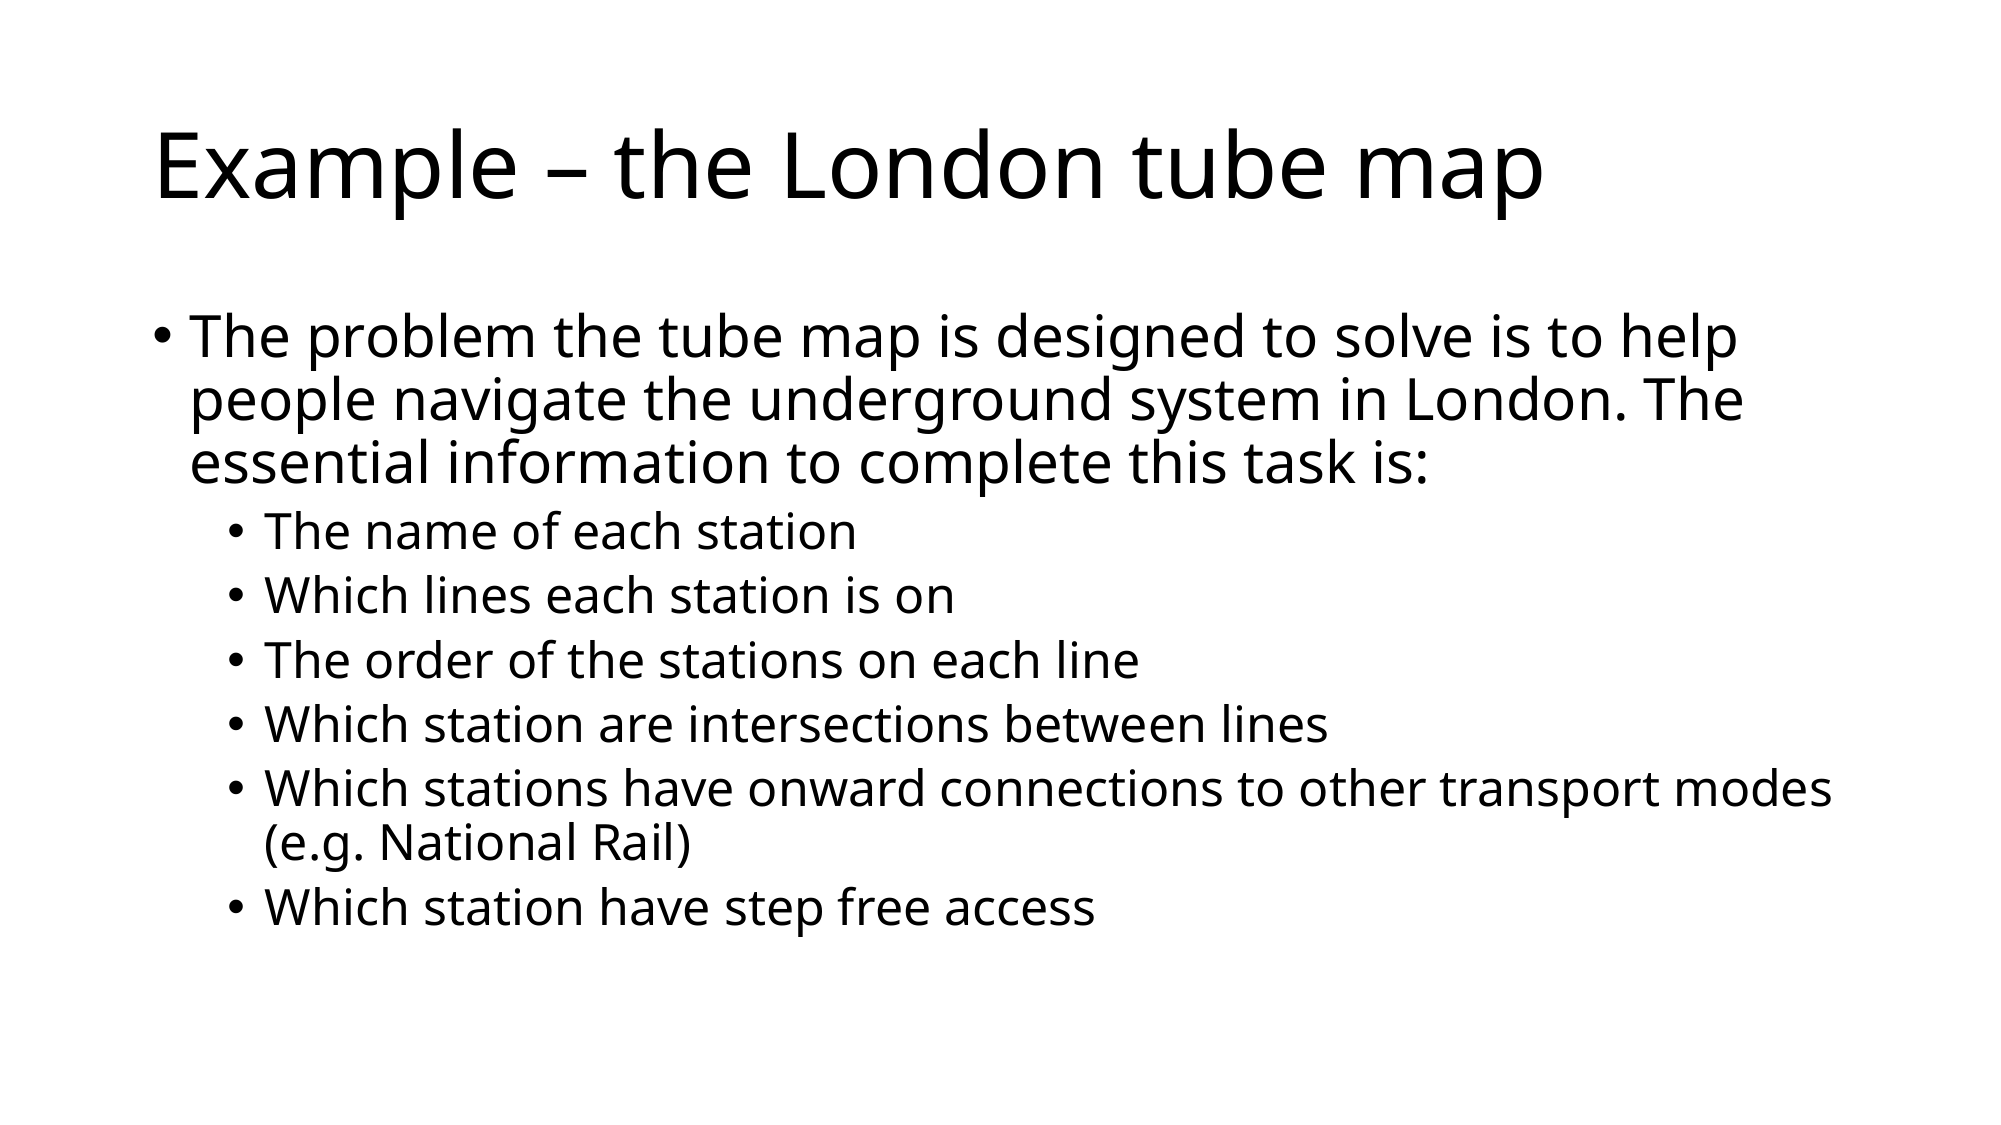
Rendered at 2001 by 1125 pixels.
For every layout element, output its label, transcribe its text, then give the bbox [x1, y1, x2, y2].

list The problem the tube map is designed to solve is to help people navigate the underground system in London. The essential information to complete this task is: The name of each station Which lines each station is on The order of the stations on each line Which station are intersections between lines Which stations have onward connections to other transport modes (e.g. National Rail) Which station have step free access [137, 299, 1863, 1014]
title Example – the London tube map [137, 59, 1863, 278]
